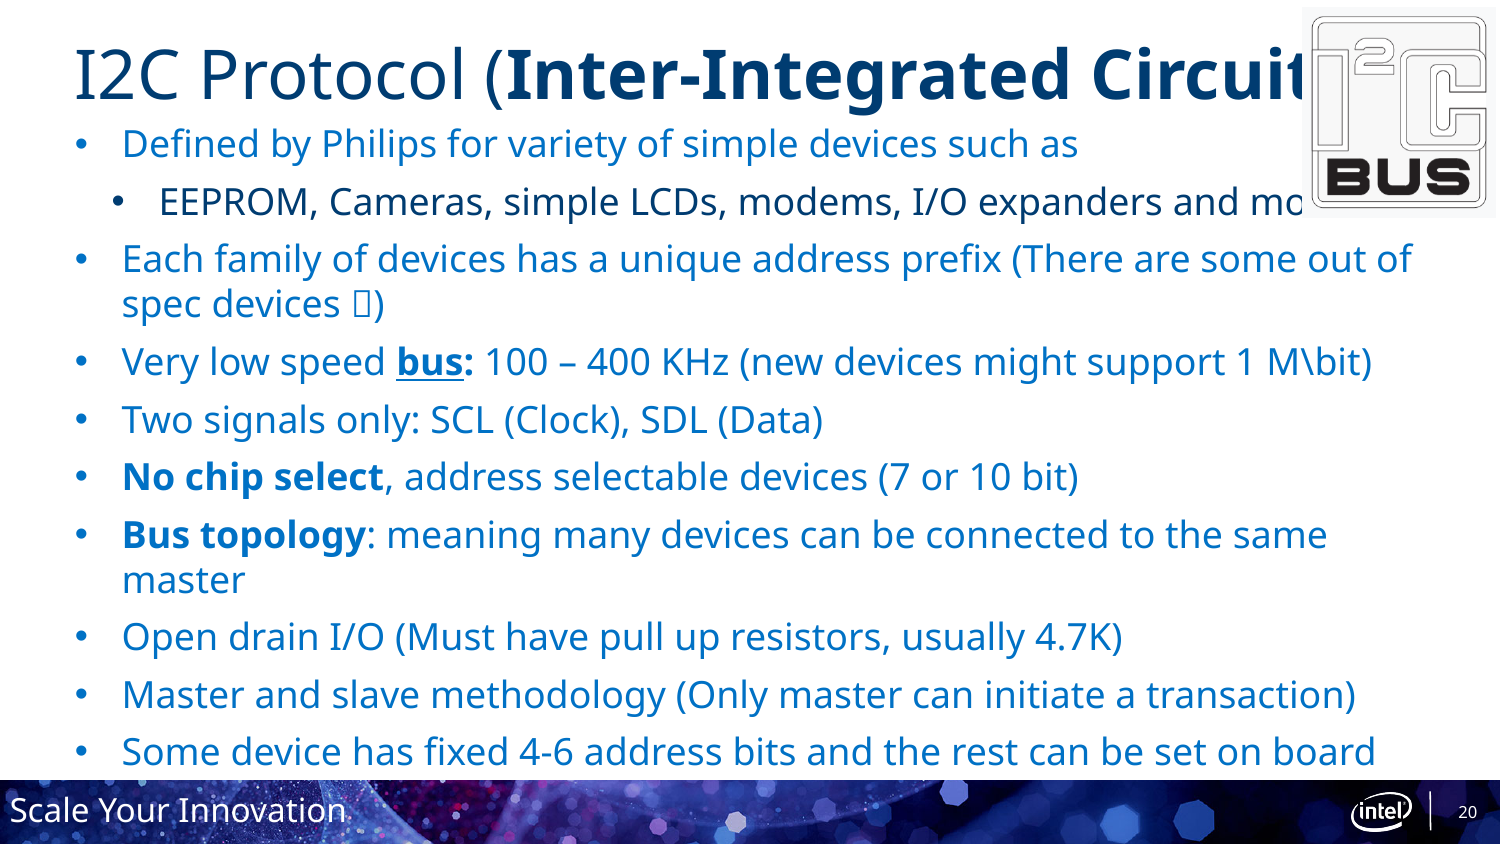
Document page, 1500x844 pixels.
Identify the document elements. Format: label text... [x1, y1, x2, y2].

slide_number 20 [1127, 791, 1478, 837]
picture [1302, 7, 1496, 218]
list Defined by Philips for variety of simple devices such as EEPROM, Cameras, simple LCDs, modems, I/O expanders and more Each family of devices has a unique address prefix (There are some out of spec devices ) Very low speed bus: 100 – 400 KHz (new devices might support 1 M\bit) Two signals only: SCL (Clock), SDL (Data) No chip select, address selectable devices (7 or 10 bit) Bus topology: meaning many devices can be connected to the same master Open drain I/O (Must have pull up resistors, usually 4.7K) Master and slave methodology (Only master can initiate a transaction) Some device has fixed 4-6 address bits and the rest can be set on board [74, 120, 1425, 767]
title I2C Protocol (Inter-Integrated Circuit) [74, 50, 1296, 106]
picture [0, 780, 1500, 844]
